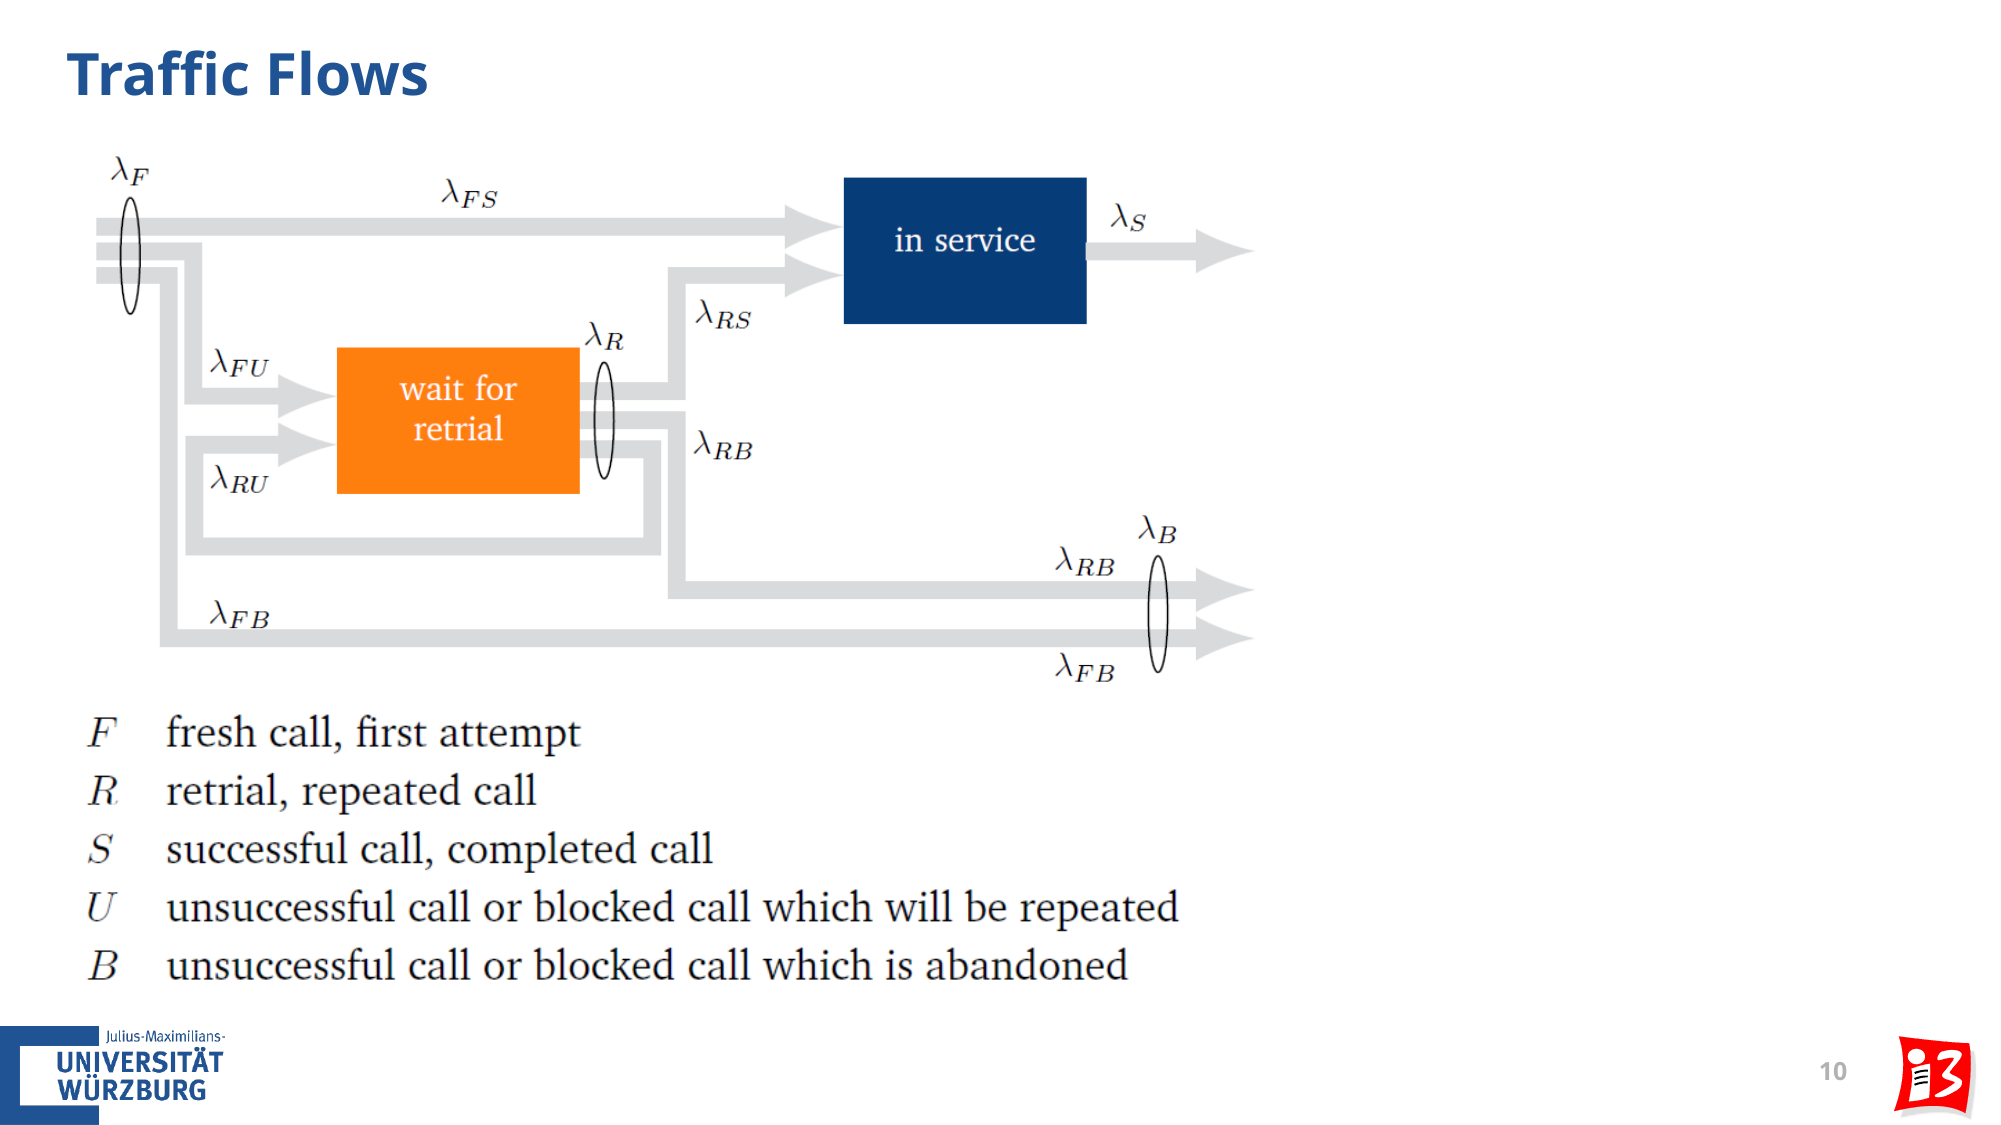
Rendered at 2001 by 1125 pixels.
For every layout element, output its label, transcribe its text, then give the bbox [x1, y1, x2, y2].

title Traffic Flows [51, 18, 1800, 126]
picture [0, 1026, 225, 1125]
picture [34, 124, 1410, 692]
picture [62, 701, 1252, 1001]
slide_number 10 [1412, 1042, 1863, 1103]
